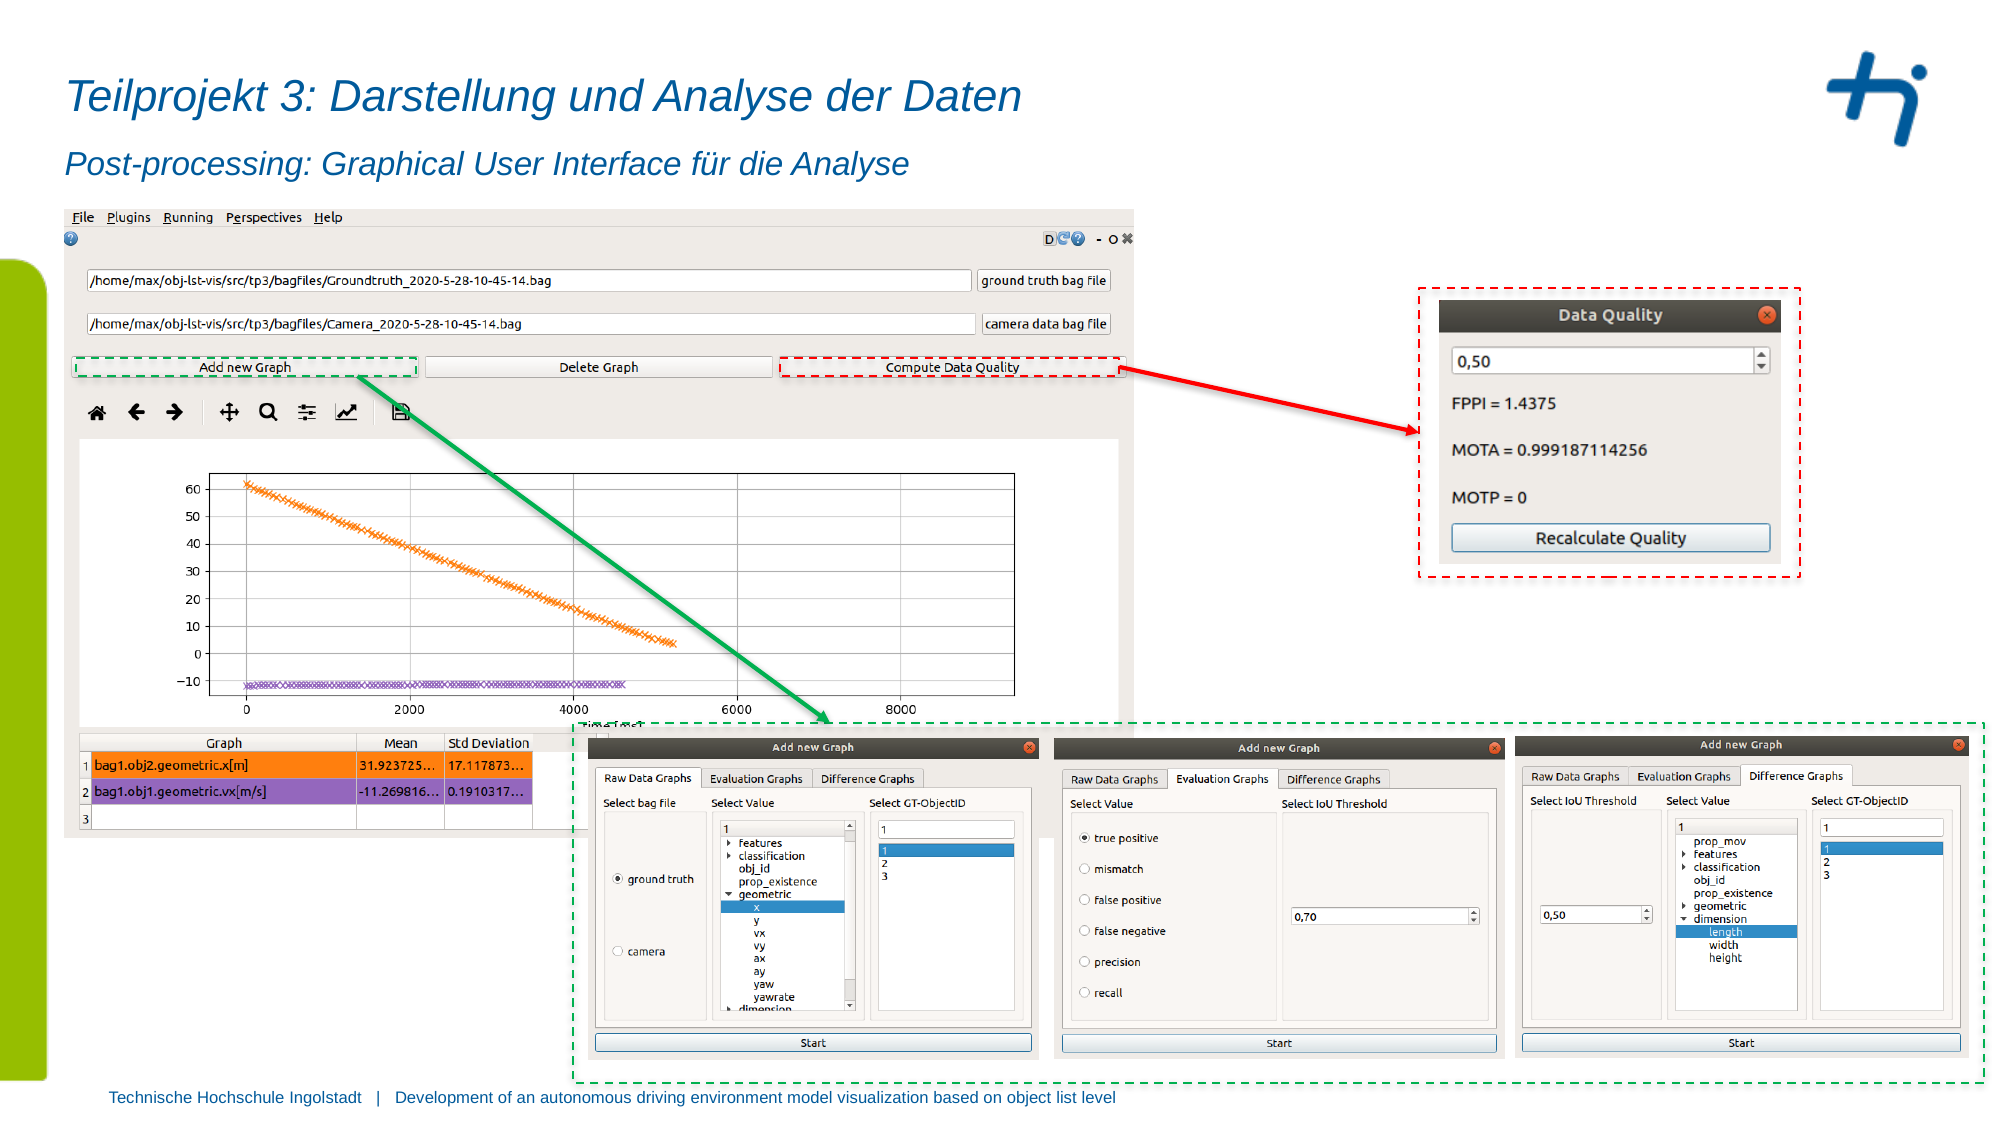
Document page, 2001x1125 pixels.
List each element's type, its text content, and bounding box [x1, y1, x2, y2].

title Teilprojekt 3: Darstellung und Analyse der Daten [64, 66, 1665, 121]
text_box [1418, 288, 1801, 578]
subtitle Post-processing: Graphical User Interface für die Analyse [64, 122, 1665, 179]
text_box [357, 375, 831, 724]
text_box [1119, 366, 1420, 433]
text_box [572, 722, 1985, 1083]
picture [1515, 736, 1970, 1058]
picture [64, 208, 1505, 1061]
